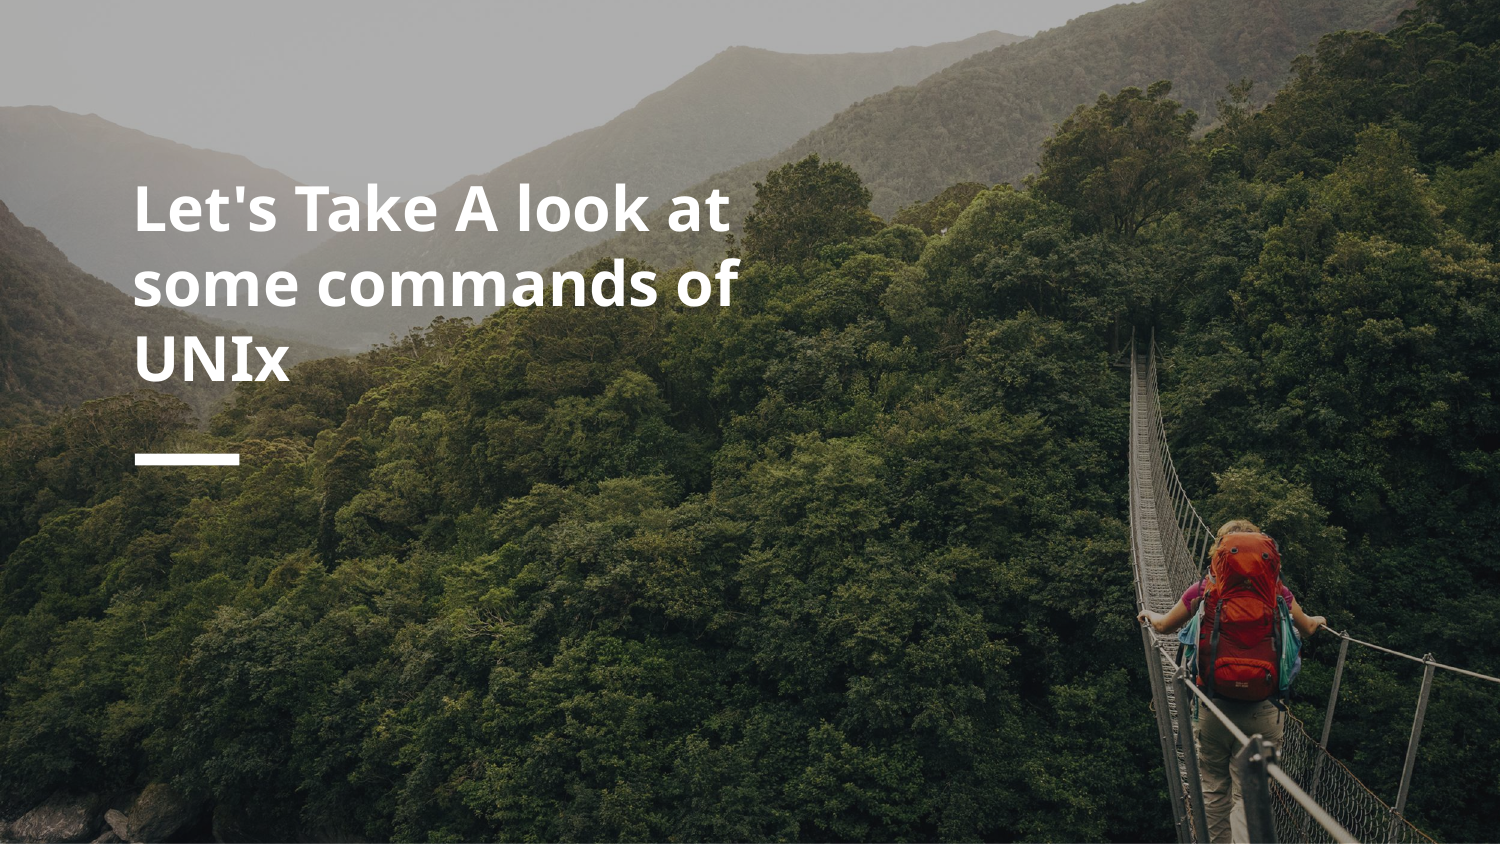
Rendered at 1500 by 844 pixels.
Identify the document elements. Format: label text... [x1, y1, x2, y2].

title Let's Take A look at some commands of UNIx [117, 154, 916, 392]
picture [0, 0, 1500, 844]
